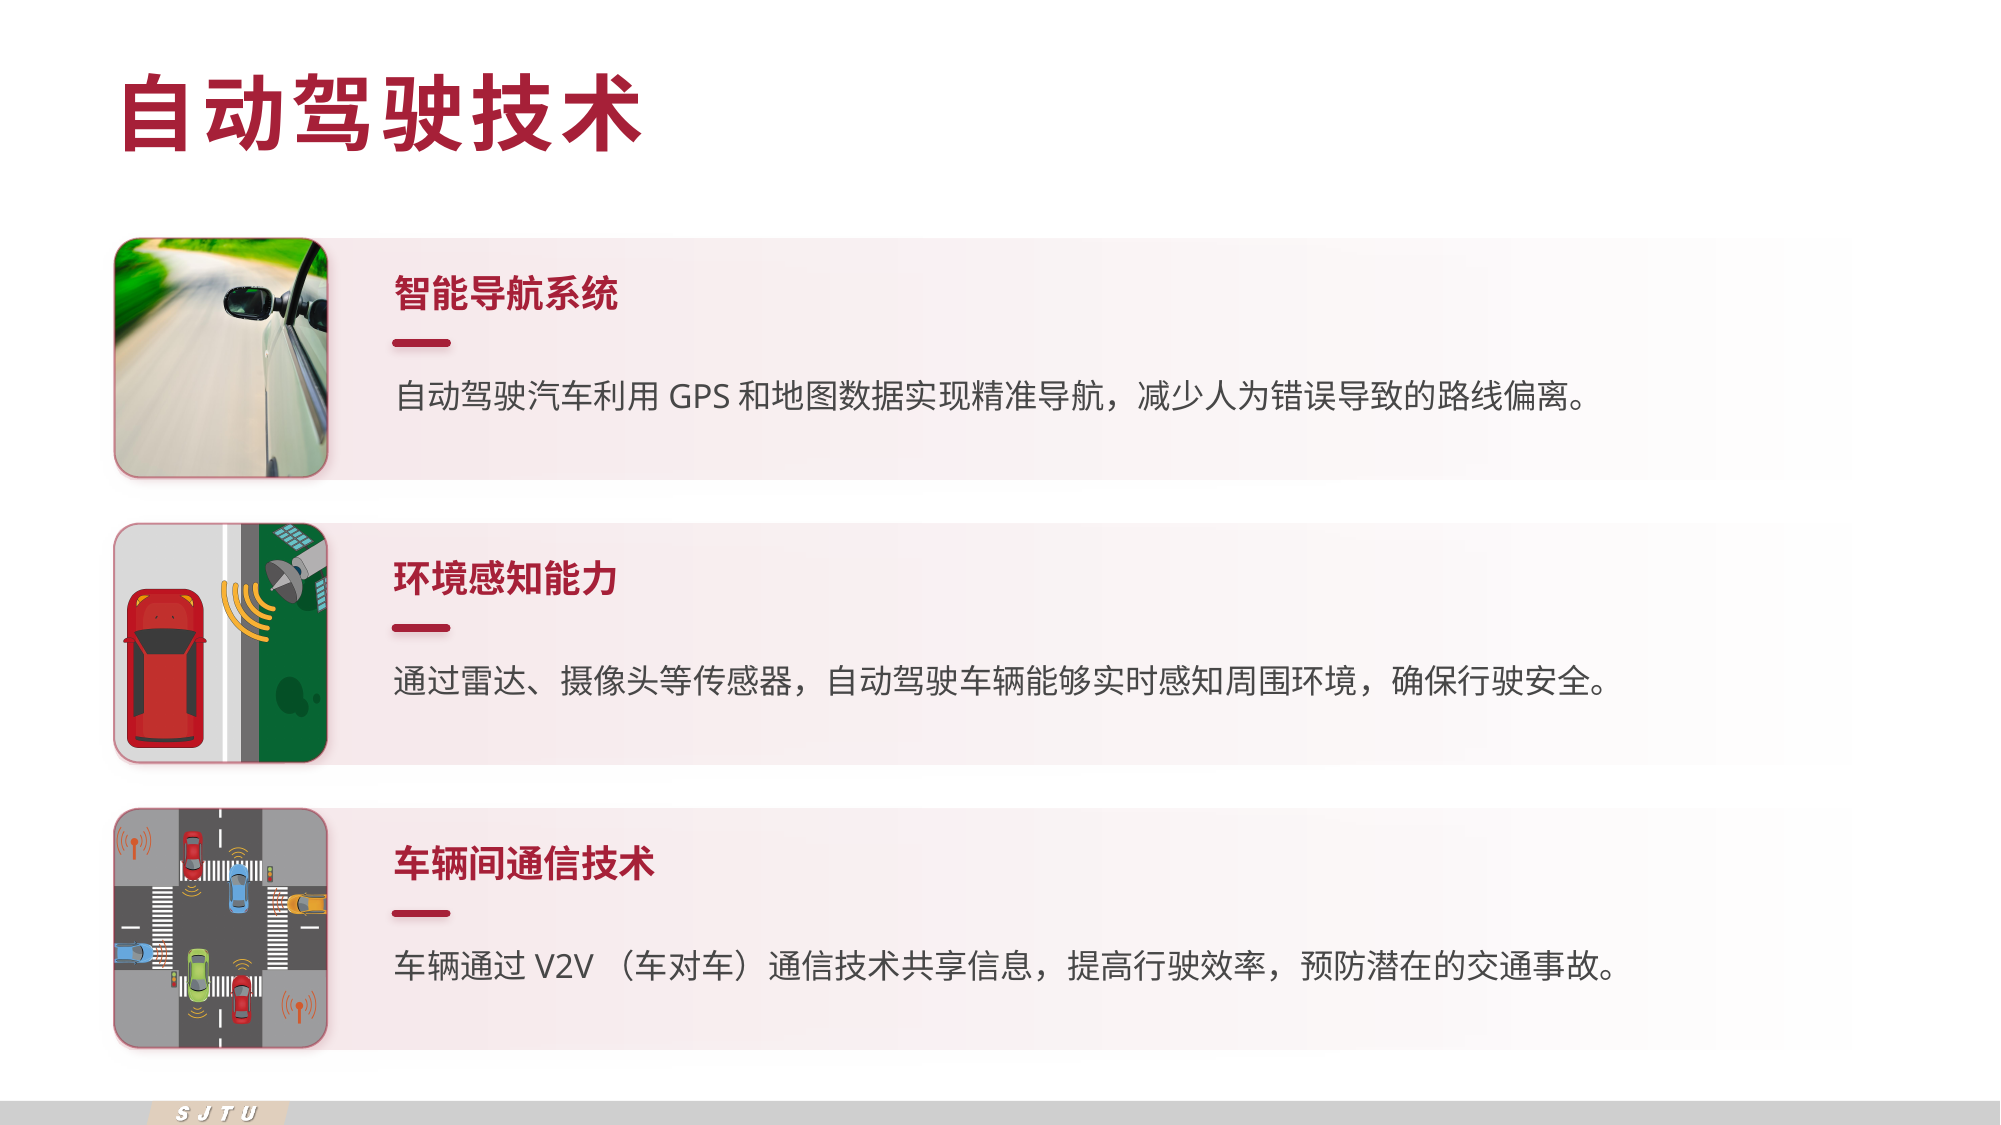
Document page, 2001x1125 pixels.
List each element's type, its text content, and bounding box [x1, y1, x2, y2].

text_box 车辆通过V2V（车对车）通信技术共享信息，提高行驶效率，预防潜在的交通事故。 [393, 933, 1790, 1034]
text_box 环境感知能力 [393, 543, 1790, 611]
text_box 车辆间通信技术 [393, 828, 1790, 896]
text_box [308, 237, 1887, 481]
picture [163, 1102, 275, 1124]
picture [114, 808, 328, 1048]
text_box 自动驾驶汽车利用GPS和地图数据实现精准导航，减少人为错误导致的路线偏离。 [394, 362, 1790, 464]
text_box 通过雷达、摄像头等传感器，自动驾驶车辆能够实时感知周围环境，确保行驶安全。 [393, 648, 1790, 749]
text_box 智能导航系统 [394, 258, 1790, 326]
text_box [306, 807, 1887, 1051]
list 自动驾驶技术 [98, 62, 1702, 161]
picture [114, 523, 328, 763]
picture [114, 238, 328, 478]
text_box [307, 522, 1887, 766]
